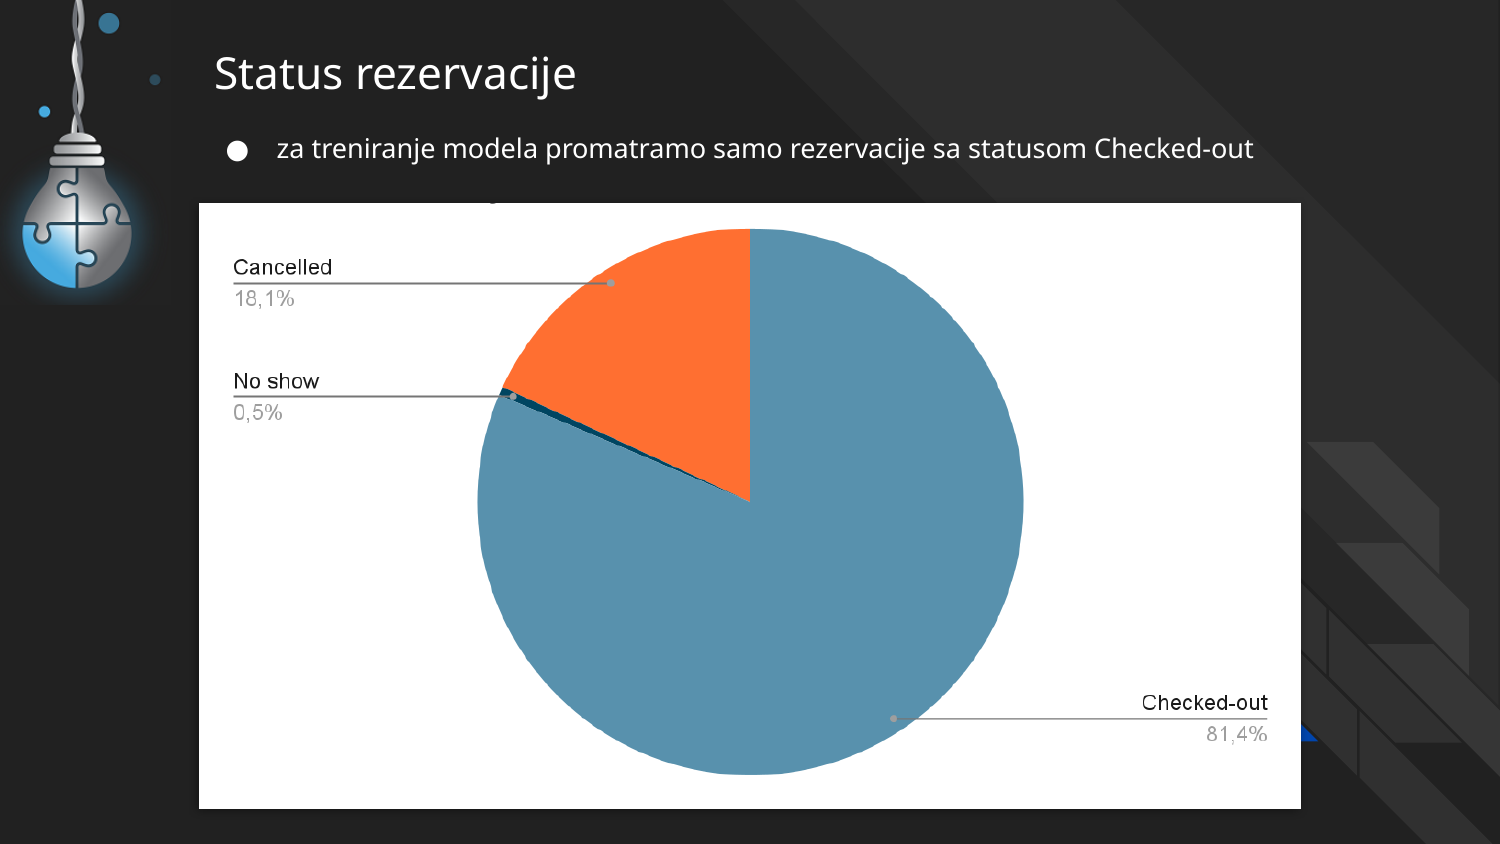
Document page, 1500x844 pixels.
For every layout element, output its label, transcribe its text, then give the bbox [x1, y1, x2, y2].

title Status rezervacije [199, 26, 1354, 116]
text_box za treniranje modela promatramo samo rezervacije sa statusom Checked-out [186, 116, 1452, 204]
picture [198, 203, 1302, 809]
picture [0, 0, 172, 305]
